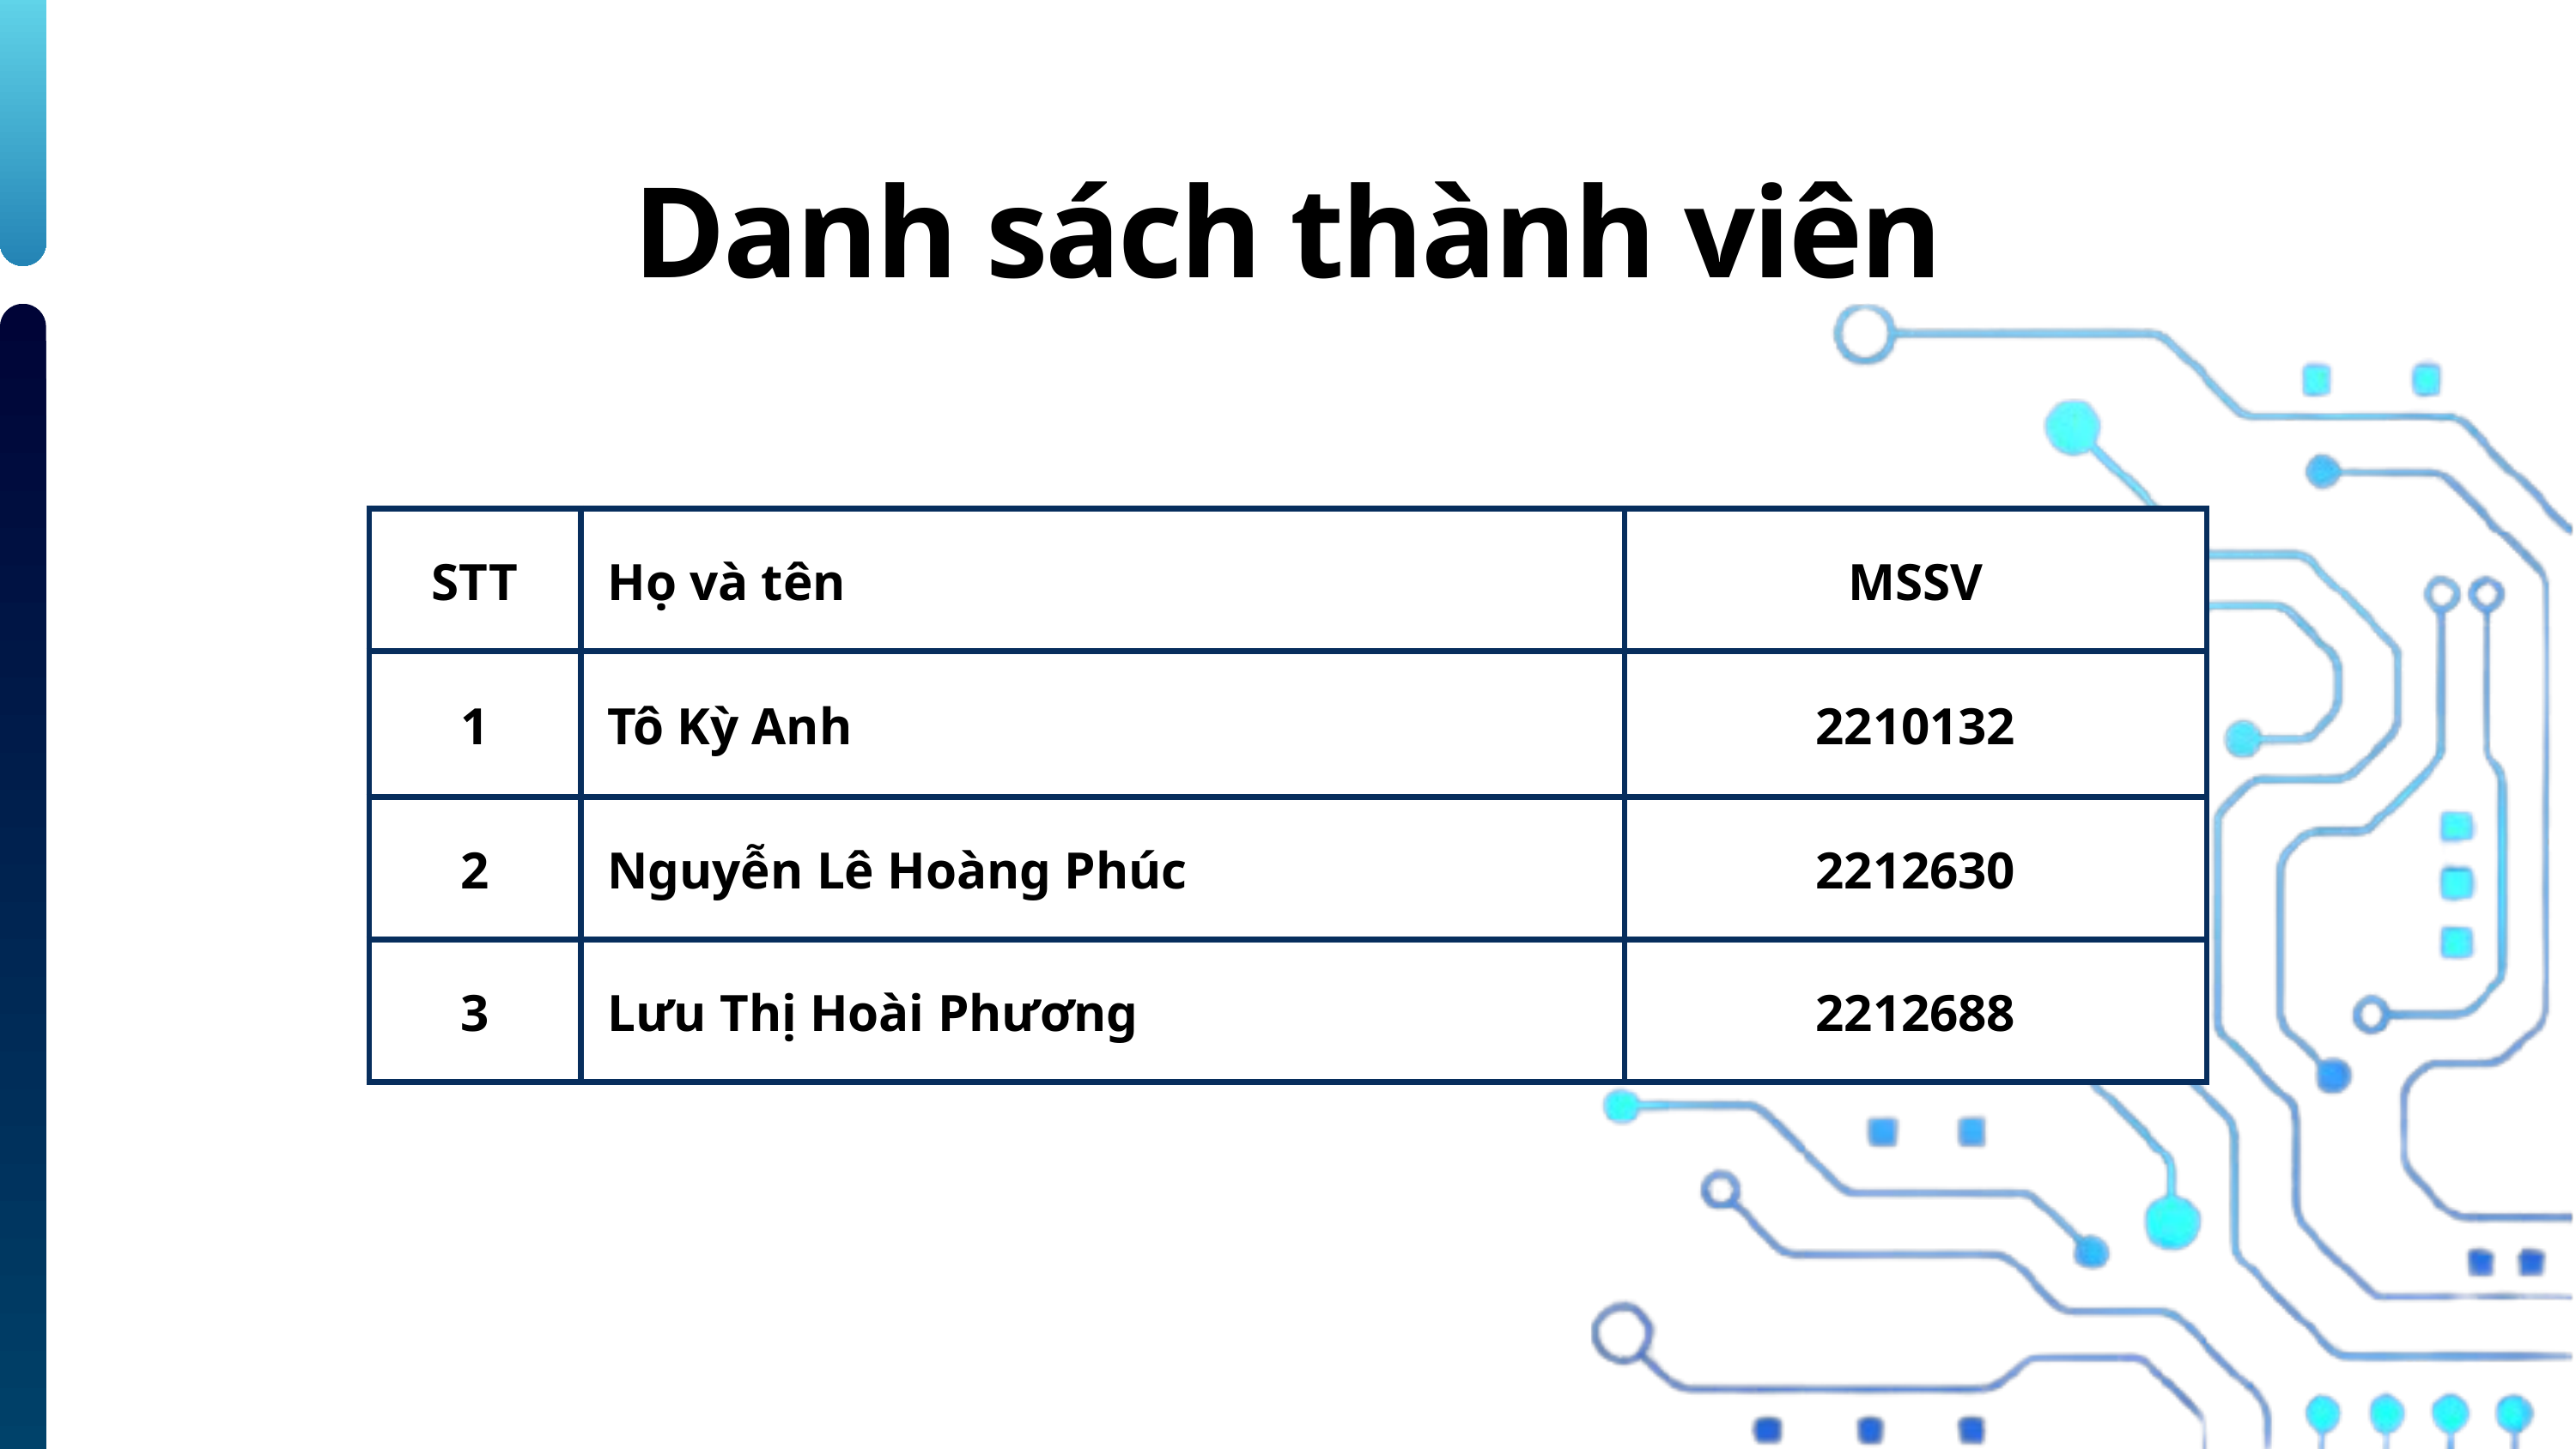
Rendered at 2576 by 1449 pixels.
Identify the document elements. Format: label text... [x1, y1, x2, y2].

table_cell Nguyễn Lê Hoàng Phúc [584, 800, 1622, 937]
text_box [0, 303, 46, 1449]
text_box Danh sách thành viên [515, 127, 2061, 303]
text_box [1590, 303, 2576, 1449]
table_header MSSV [1627, 512, 2204, 648]
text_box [0, 0, 46, 266]
table_cell Tô Kỳ Anh [584, 654, 1622, 794]
table_header STT [372, 512, 578, 648]
table_cell 2212688 [1627, 943, 2204, 1079]
table_cell 2210132 [1627, 654, 2204, 794]
table_cell 2 [372, 800, 578, 937]
table_cell 3 [372, 943, 578, 1079]
table_cell 1 [372, 654, 578, 794]
table_header Họ và tên [584, 512, 1622, 648]
table_cell Lưu Thị Hoài Phương [584, 943, 1622, 1079]
table_cell 2212630 [1627, 800, 2204, 937]
